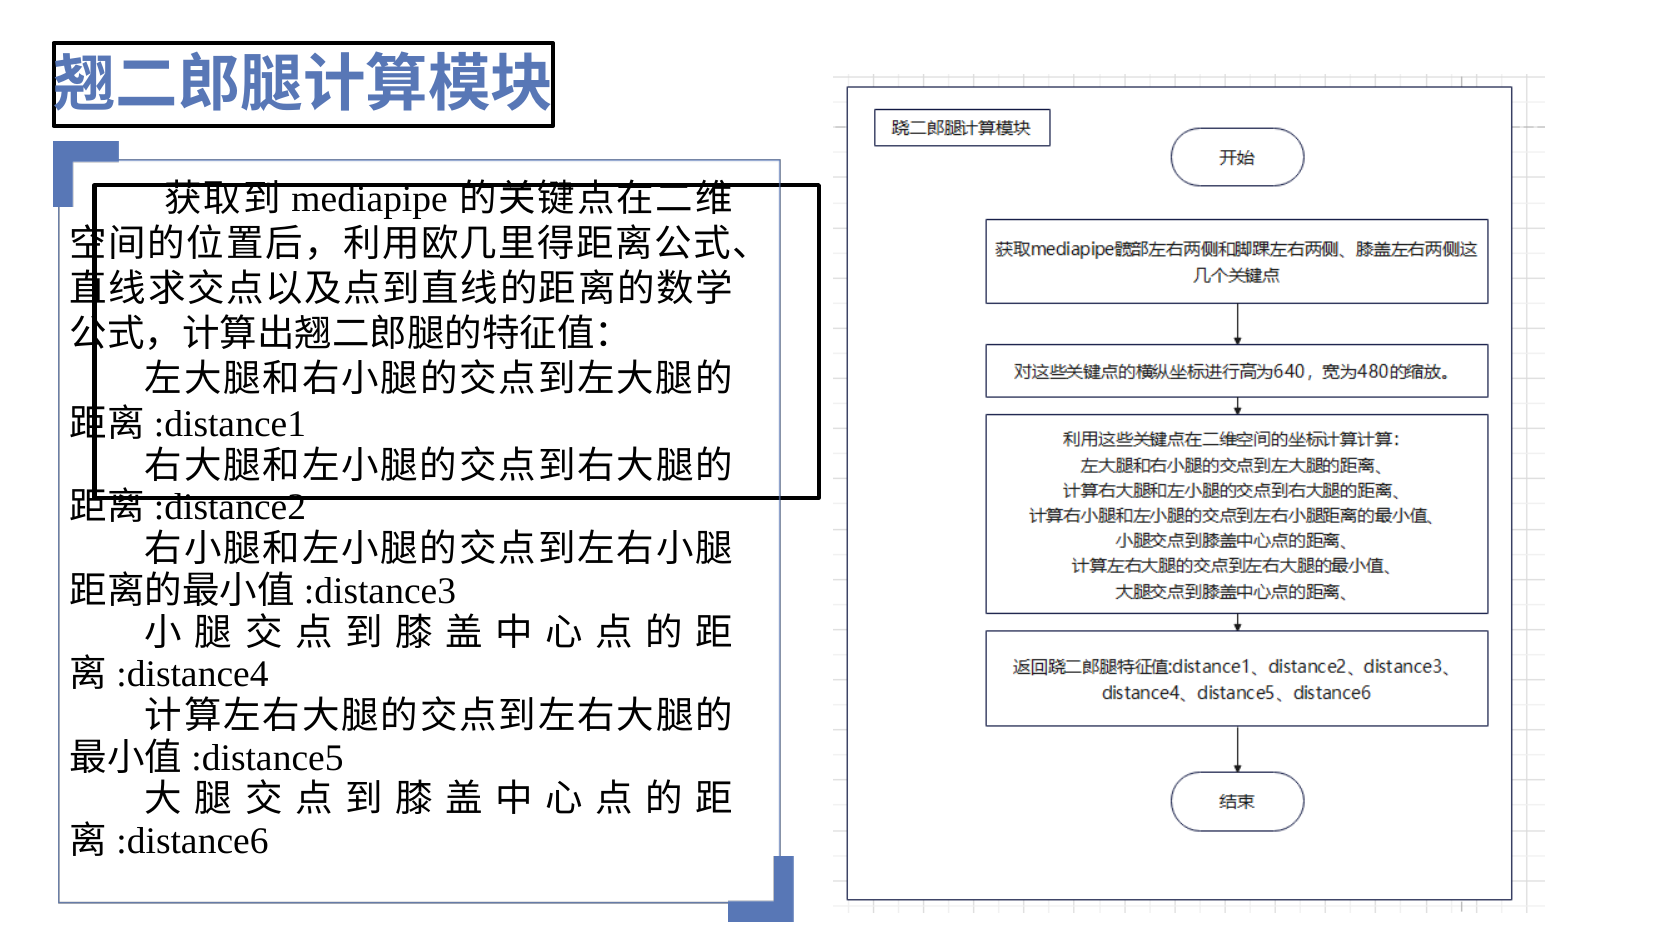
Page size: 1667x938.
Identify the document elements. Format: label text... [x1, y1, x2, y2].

text_box 翘二郎腿计算模块 [52, 41, 555, 128]
picture [833, 74, 1545, 914]
picture [52, 141, 794, 922]
text_box [786, 183, 821, 500]
